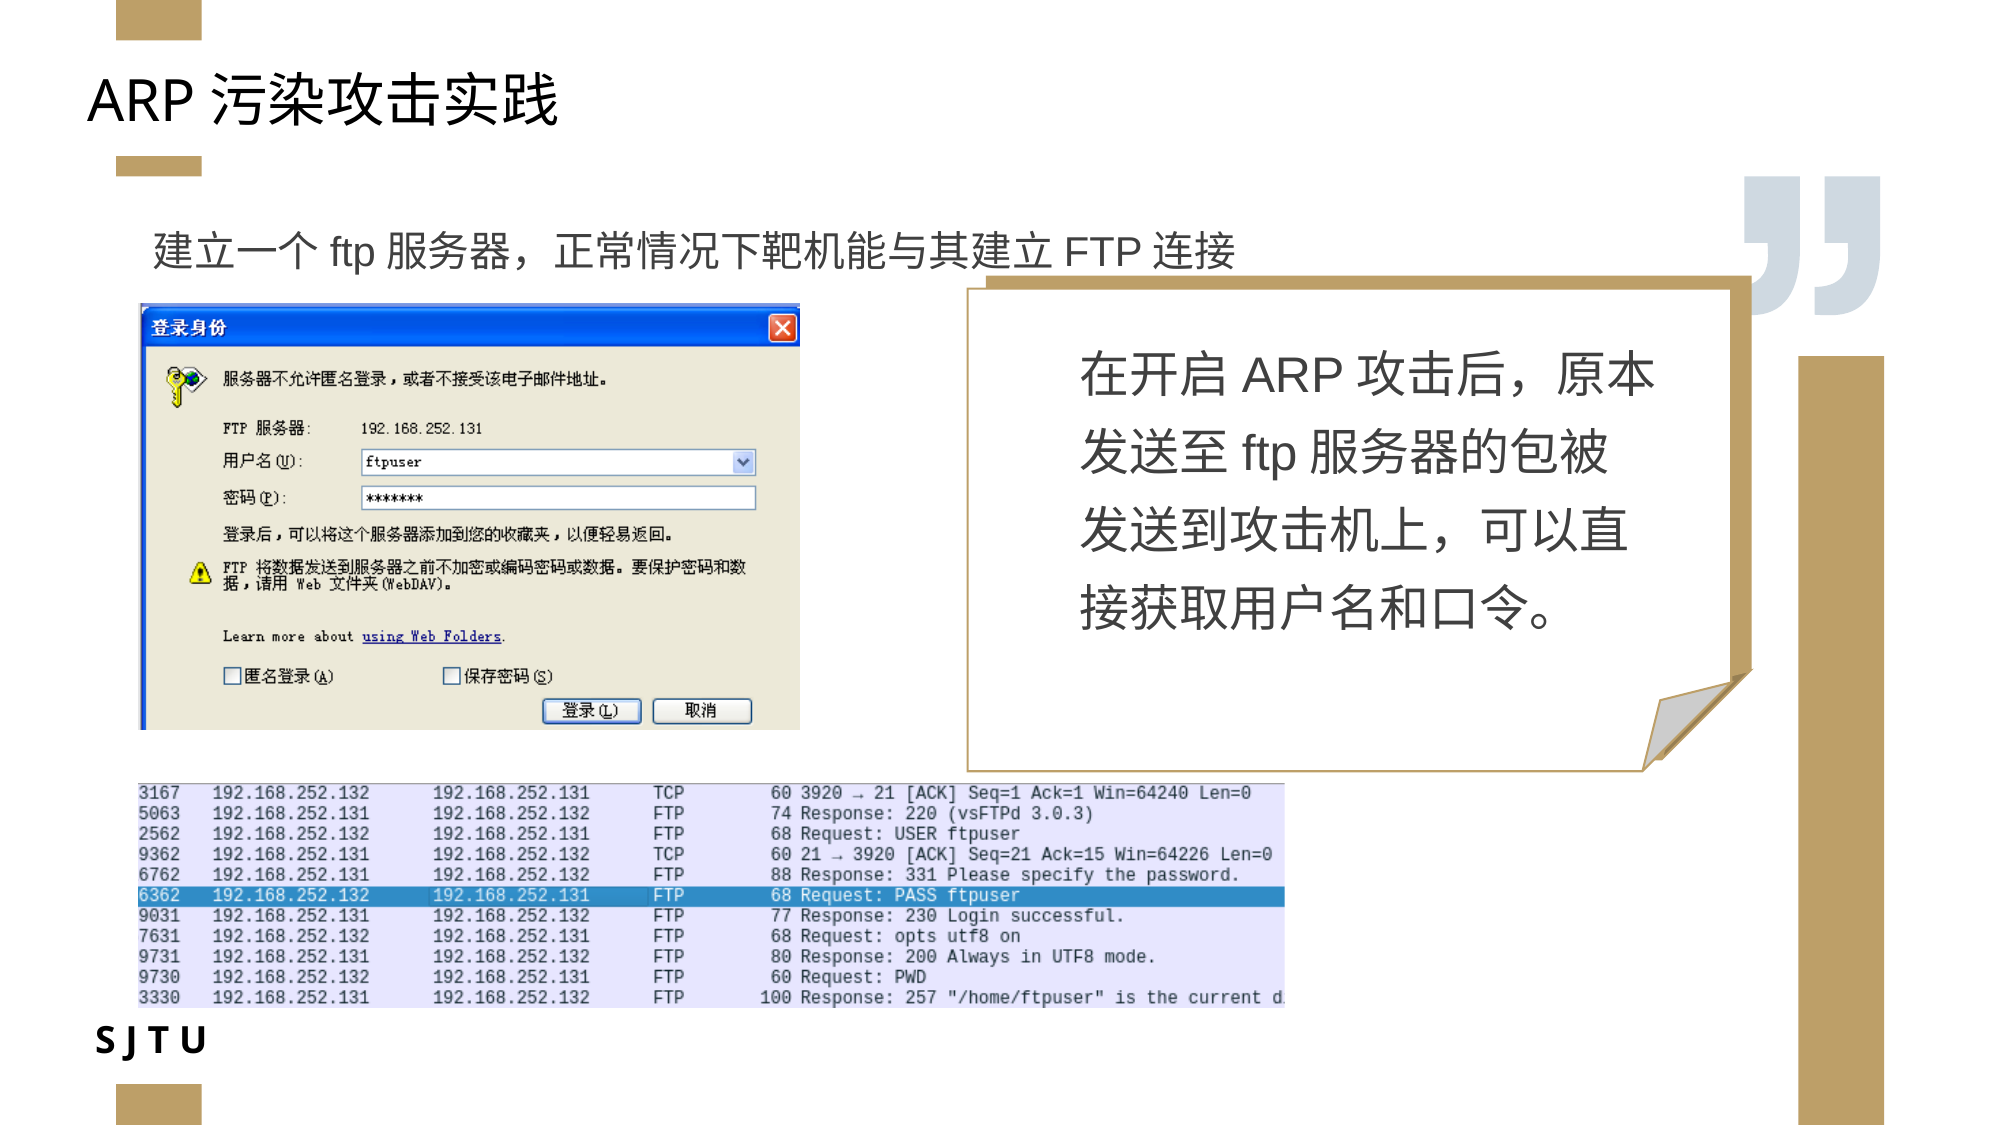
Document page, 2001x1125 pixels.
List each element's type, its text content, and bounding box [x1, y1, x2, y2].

text_box ARP污染攻击实践 [72, 55, 1884, 141]
picture [137, 303, 800, 730]
picture [137, 783, 1285, 1008]
text_box 建立一个ftp服务器，正常情况下靶机能与其建立FTP连接 [138, 202, 1712, 283]
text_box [967, 276, 1751, 772]
